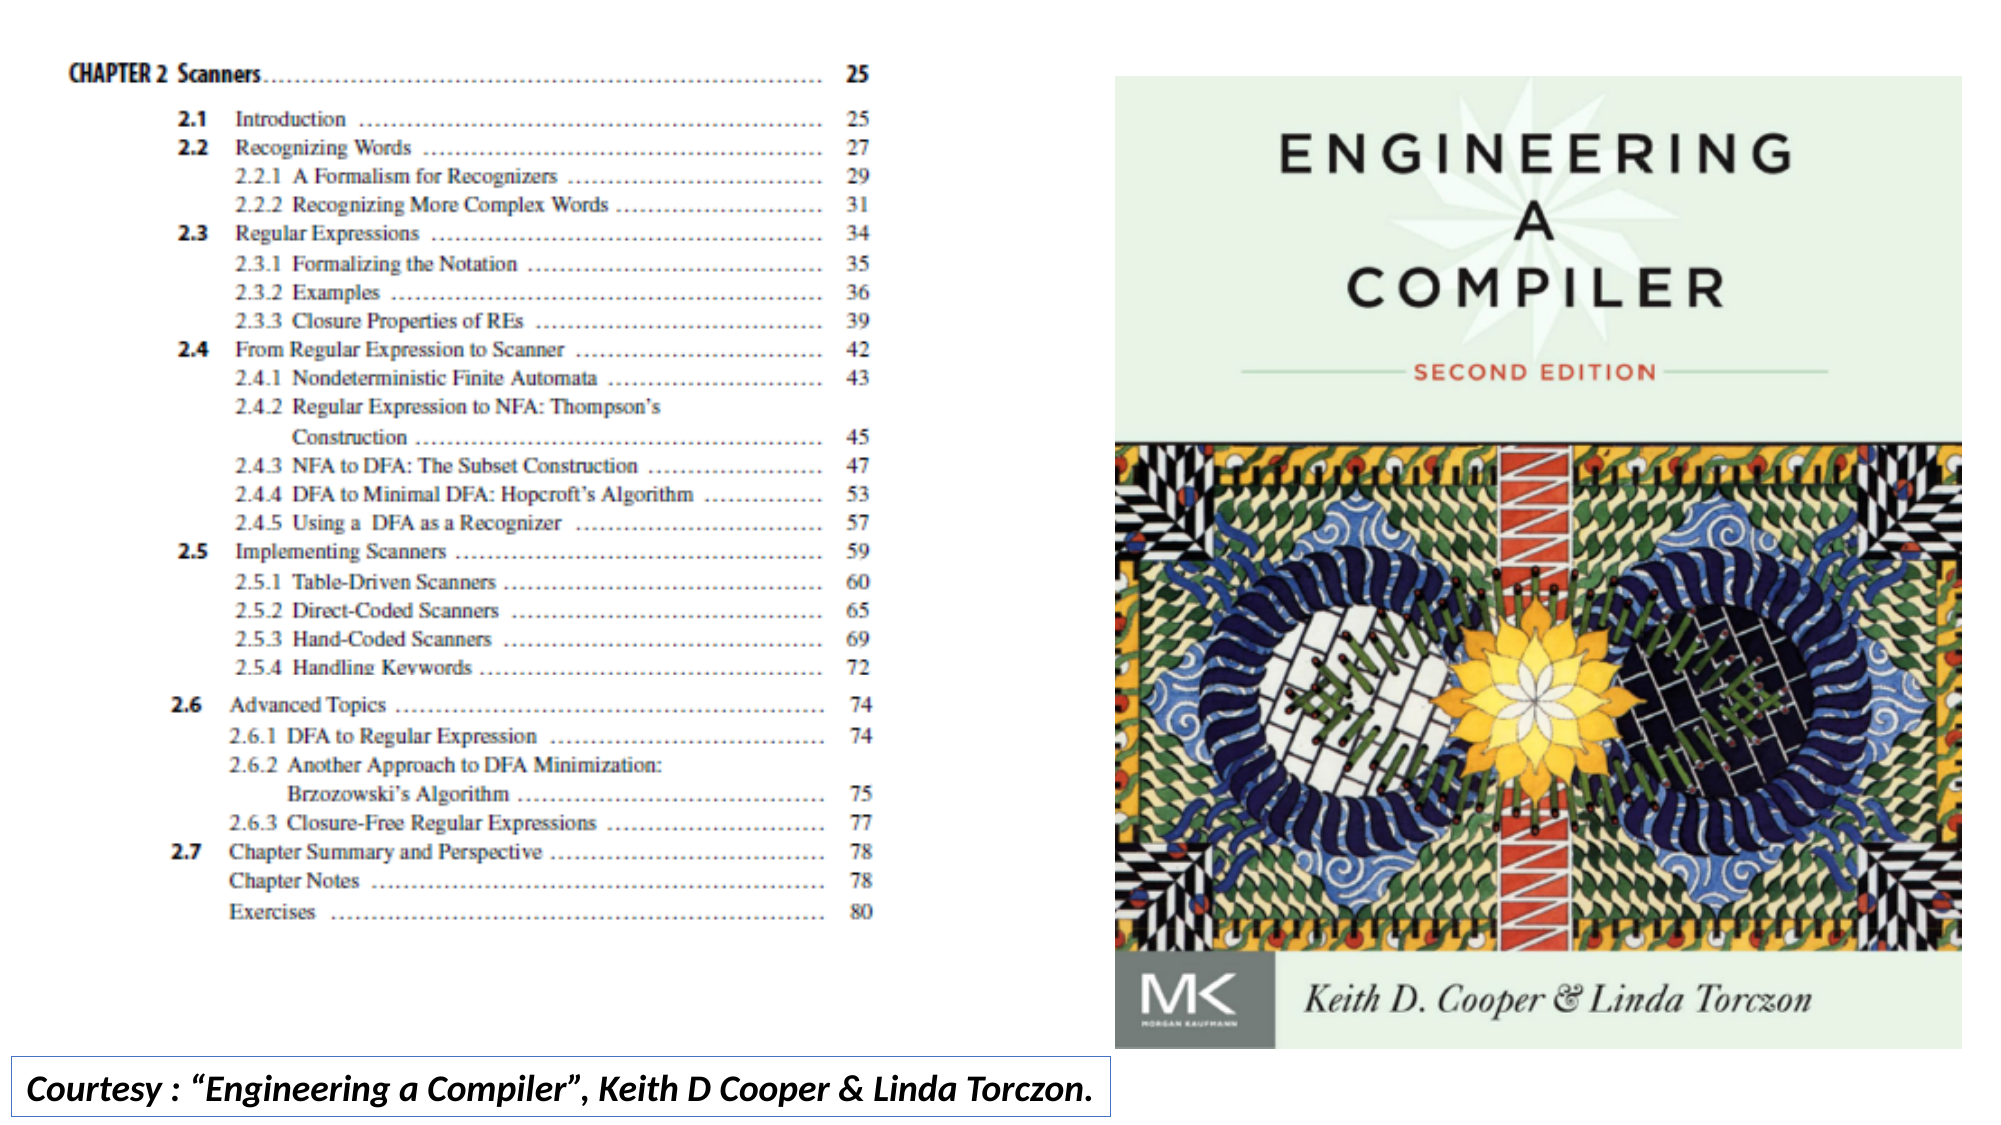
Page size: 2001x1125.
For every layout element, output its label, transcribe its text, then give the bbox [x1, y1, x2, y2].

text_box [95, 675, 924, 931]
text_box Courtesy : “Engineering a Compiler”, Keith D Cooper & Linda Torczon. [11, 1056, 1111, 1117]
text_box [1115, 76, 1962, 1049]
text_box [41, 37, 924, 704]
